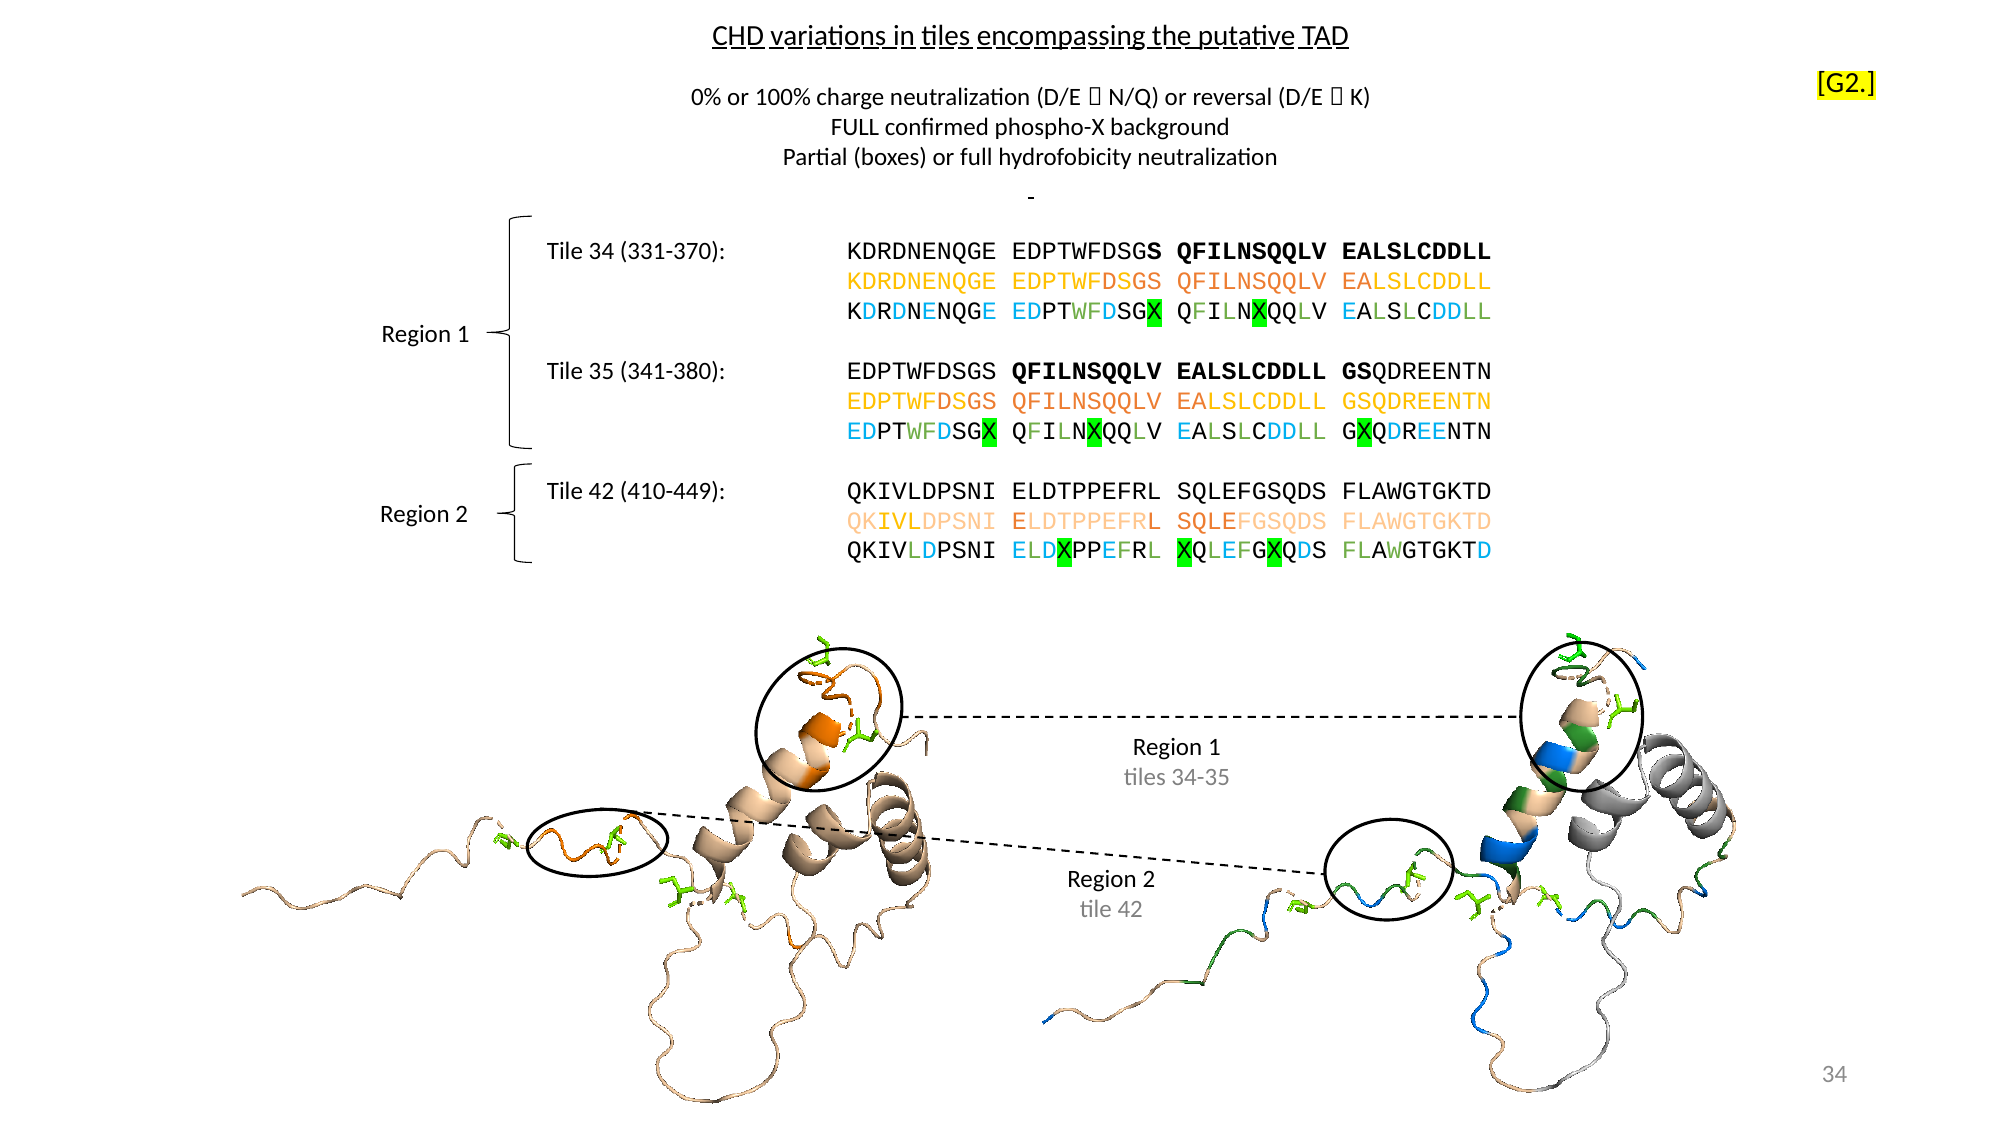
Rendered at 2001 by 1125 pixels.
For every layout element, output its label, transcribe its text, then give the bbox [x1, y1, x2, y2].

text_box [G2.] [1774, 55, 1898, 106]
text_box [369, 197, 1845, 576]
slide_number 34 [1761, 1042, 1863, 1103]
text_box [239, 617, 1761, 1117]
text_box CHD variations in tiles encompassing the putative TAD 0% or 100% charge neutralization (D/E  N/Q) or reversal (D/E  K) FULL confirmed phospho-X background Partial (boxes) or full hydrofobicity neutralization [102, 8, 1959, 238]
